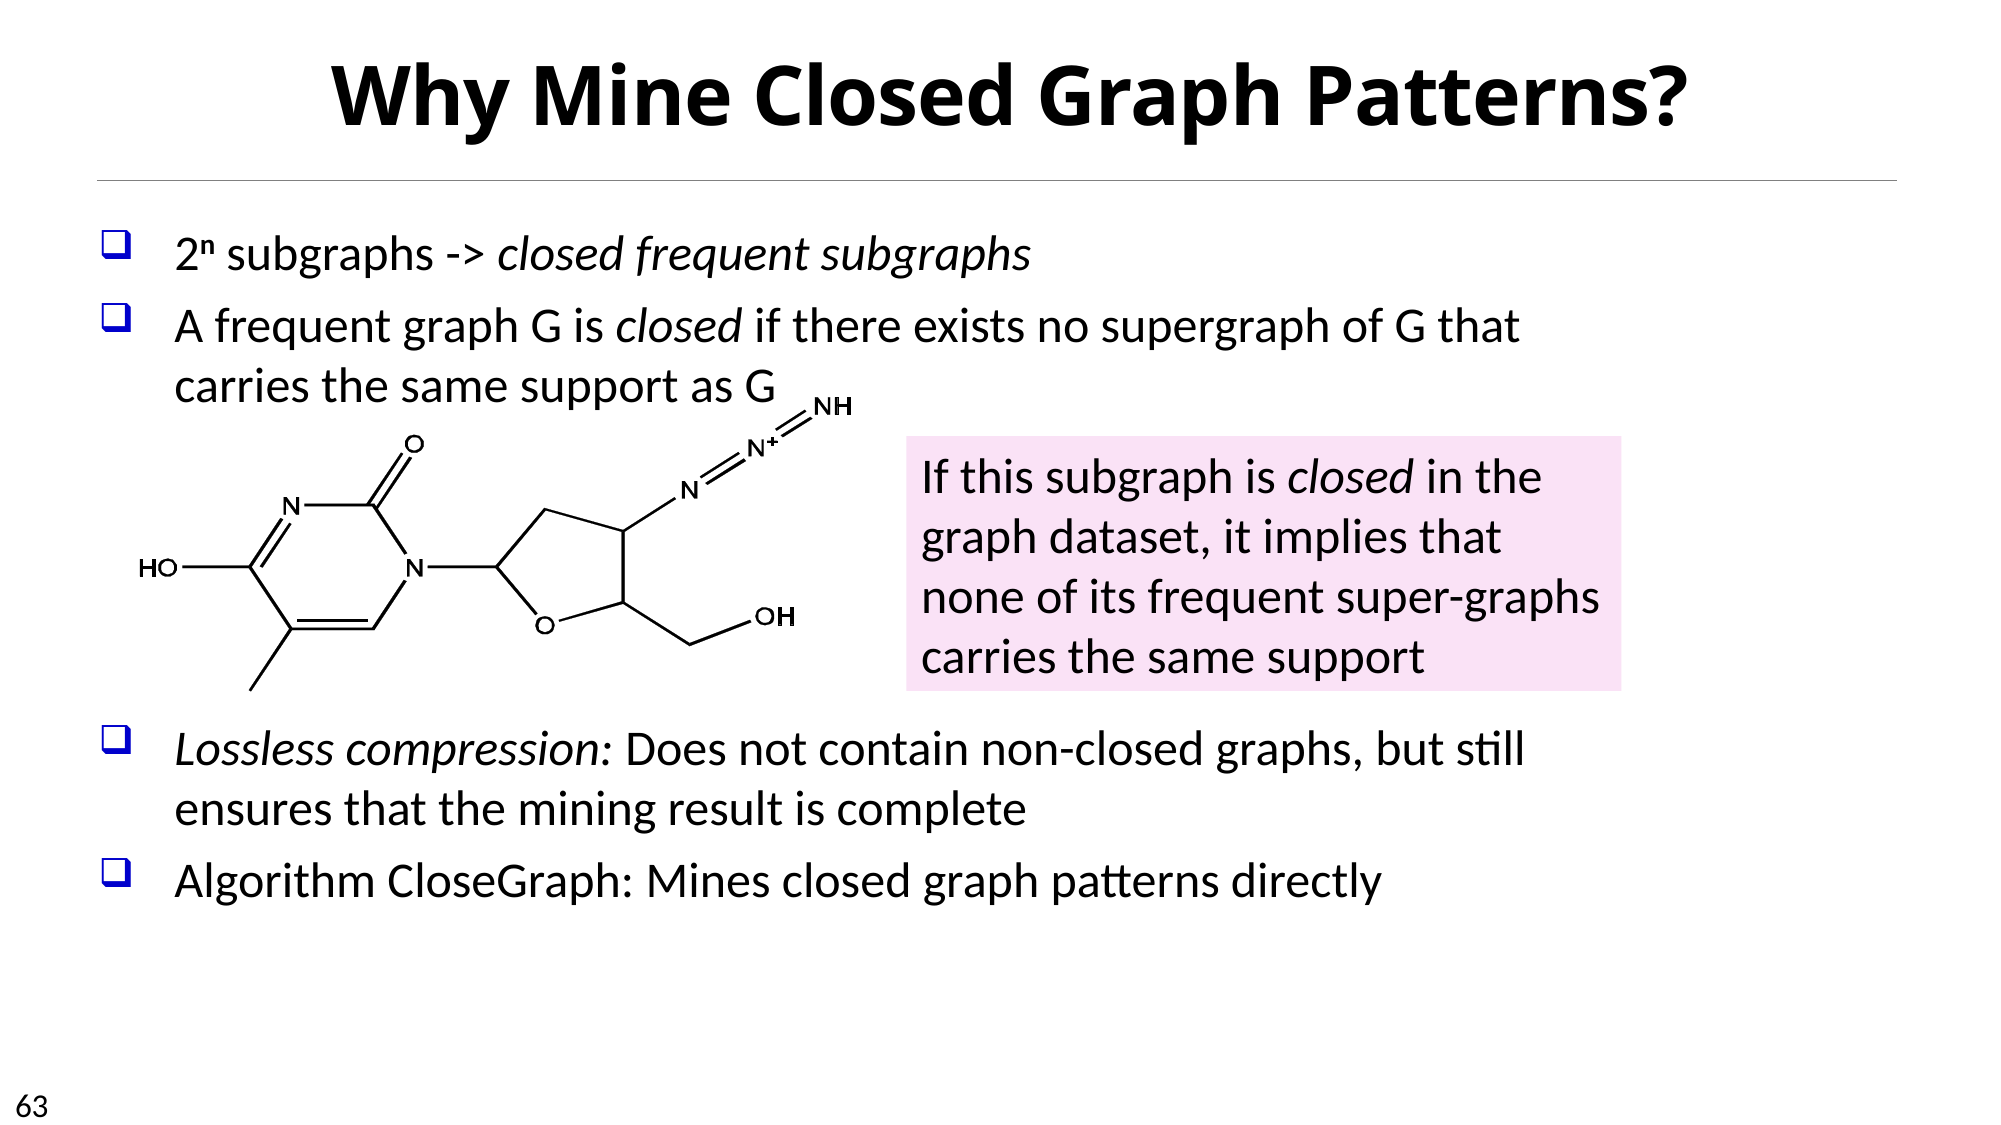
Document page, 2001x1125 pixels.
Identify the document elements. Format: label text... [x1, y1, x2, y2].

text_box If this subgraph is closed in the graph dataset, it implies that none of its frequent super-graphs carries the same support [906, 436, 1622, 691]
list 2n subgraphs -> closed frequent subgraphs A frequent graph G is closed if there exists no supergraph of G that carries the same support as G Lossless compression: Does not contain non-closed graphs, but still ensures that the mining result is complete Algorithm CloseGraph: Mines closed graph patterns directly [83, 212, 1622, 1050]
title Why Mine Closed Graph Patterns? [166, 50, 1855, 150]
picture [136, 393, 854, 695]
